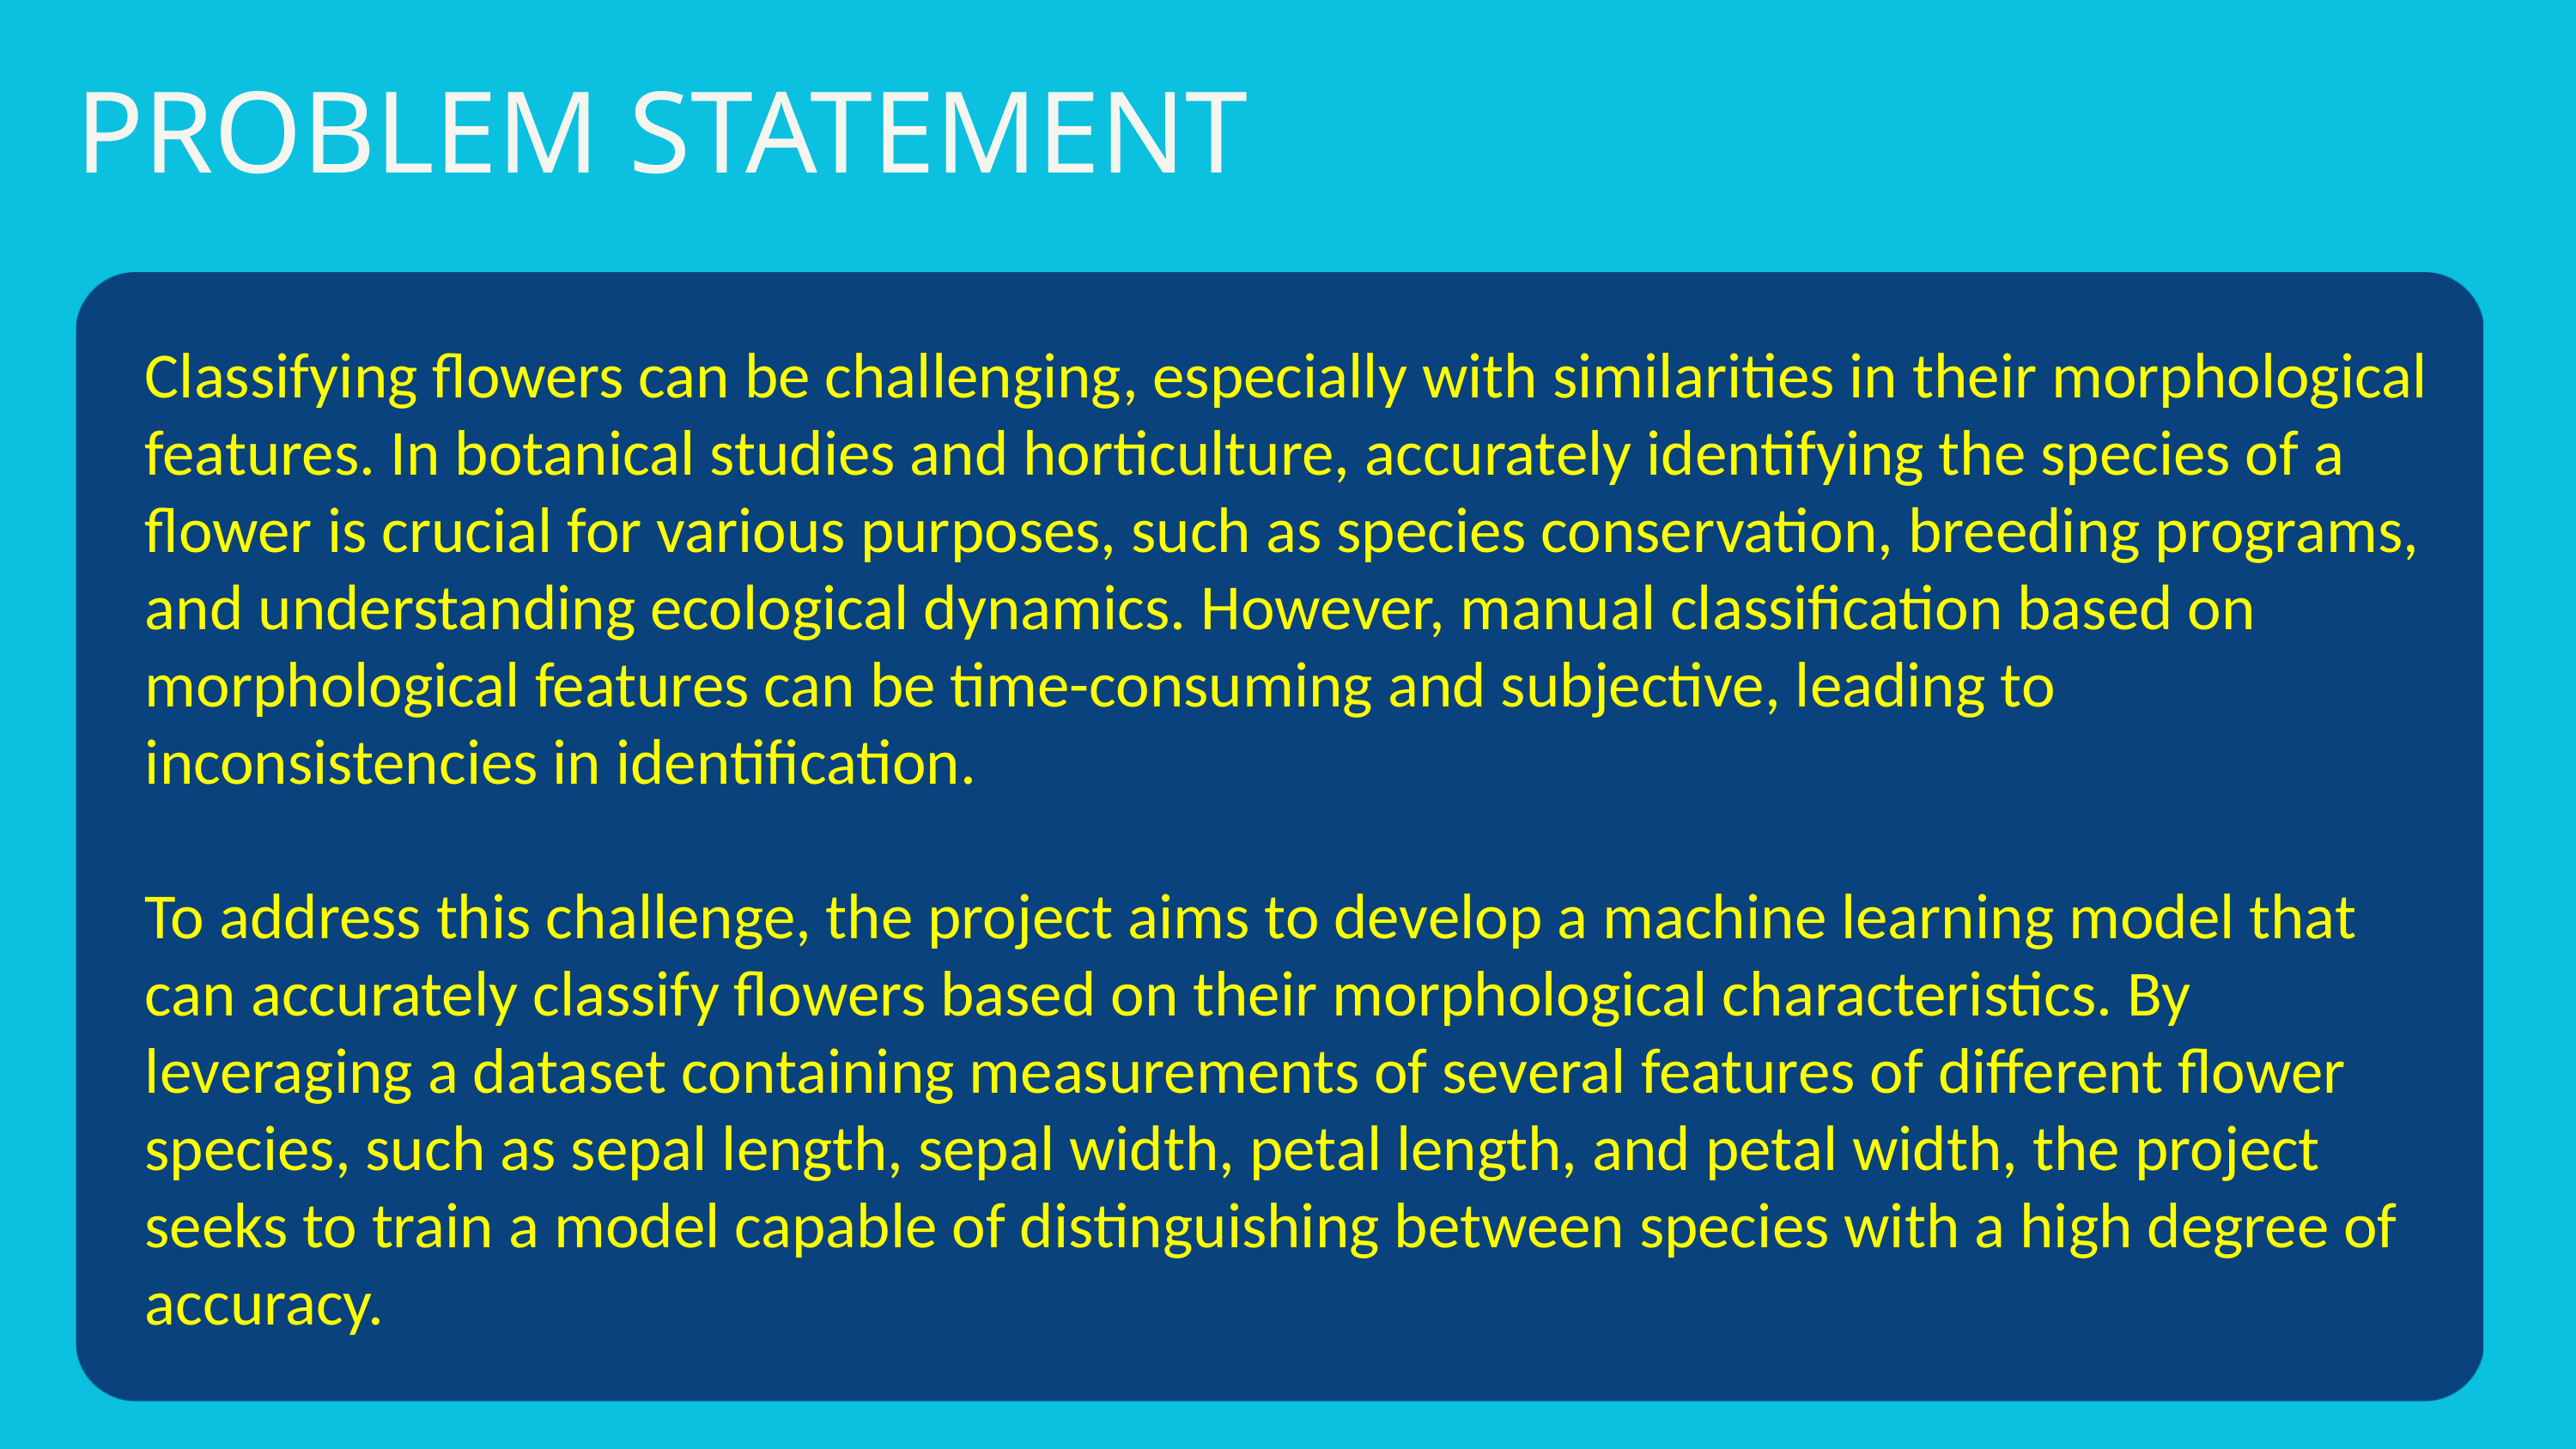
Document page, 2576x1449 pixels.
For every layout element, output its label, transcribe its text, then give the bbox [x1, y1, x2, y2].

text_box [76, 272, 2484, 1402]
text_box PROBLEM STATEMENT [76, 38, 1325, 197]
text_box Classifying flowers can be challenging, especially with similarities in their morphological features. In botanical studies and horticulture, accurately identifying the species of a flower is crucial for various purposes, such as species conservation, breeding programs, and understanding ecological dynamics. However, manual classification based on morphological features can be time-consuming and subjective, leading to inconsistencies in identification. To address this challenge, the project aims to develop a machine learning model that can accurately classify flowers based on their morphological characteristics. By leveraging a dataset containing measurements of several features of different flower species, such as sepal length, sepal width, petal length, and petal width, the project seeks to train a model capable of distinguishing between species with a high degree of accuracy. [144, 333, 2432, 1446]
